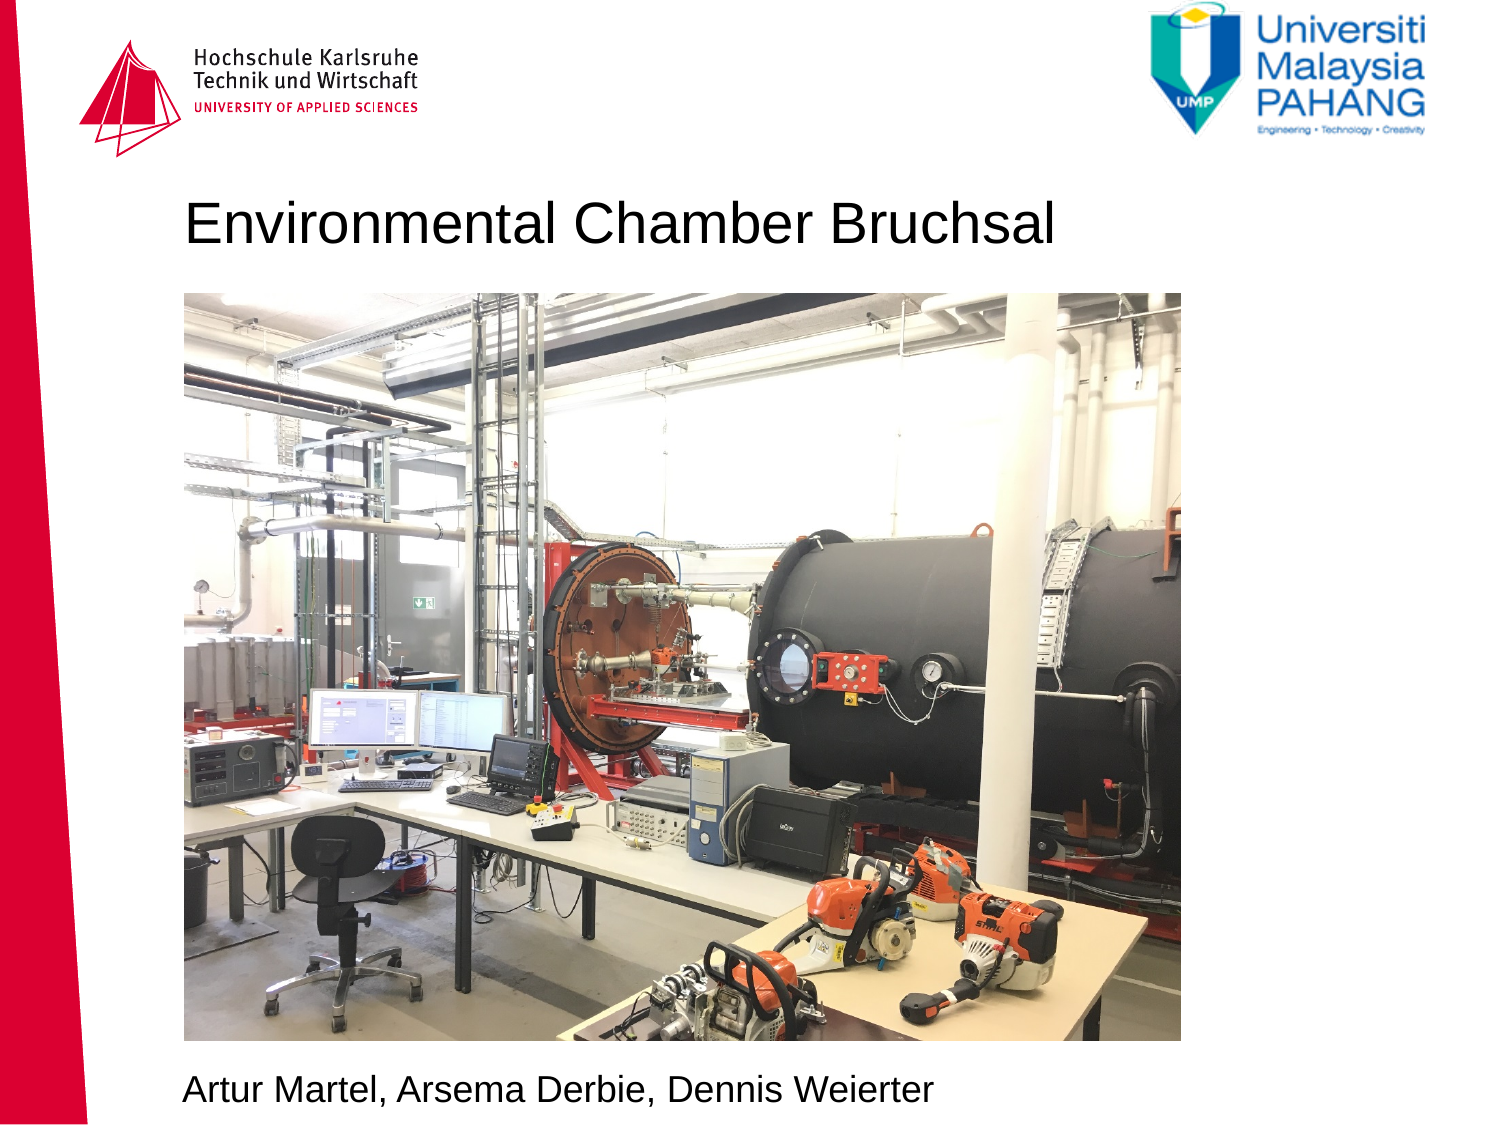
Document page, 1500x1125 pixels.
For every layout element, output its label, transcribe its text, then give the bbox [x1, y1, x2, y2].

text_box Artur Martel, Arsema Derbie, Dennis Weierter [167, 1057, 950, 1118]
picture [1148, 0, 1425, 141]
picture [184, 292, 1182, 1041]
title Environmental Chamber Bruchsal [184, 173, 1389, 276]
